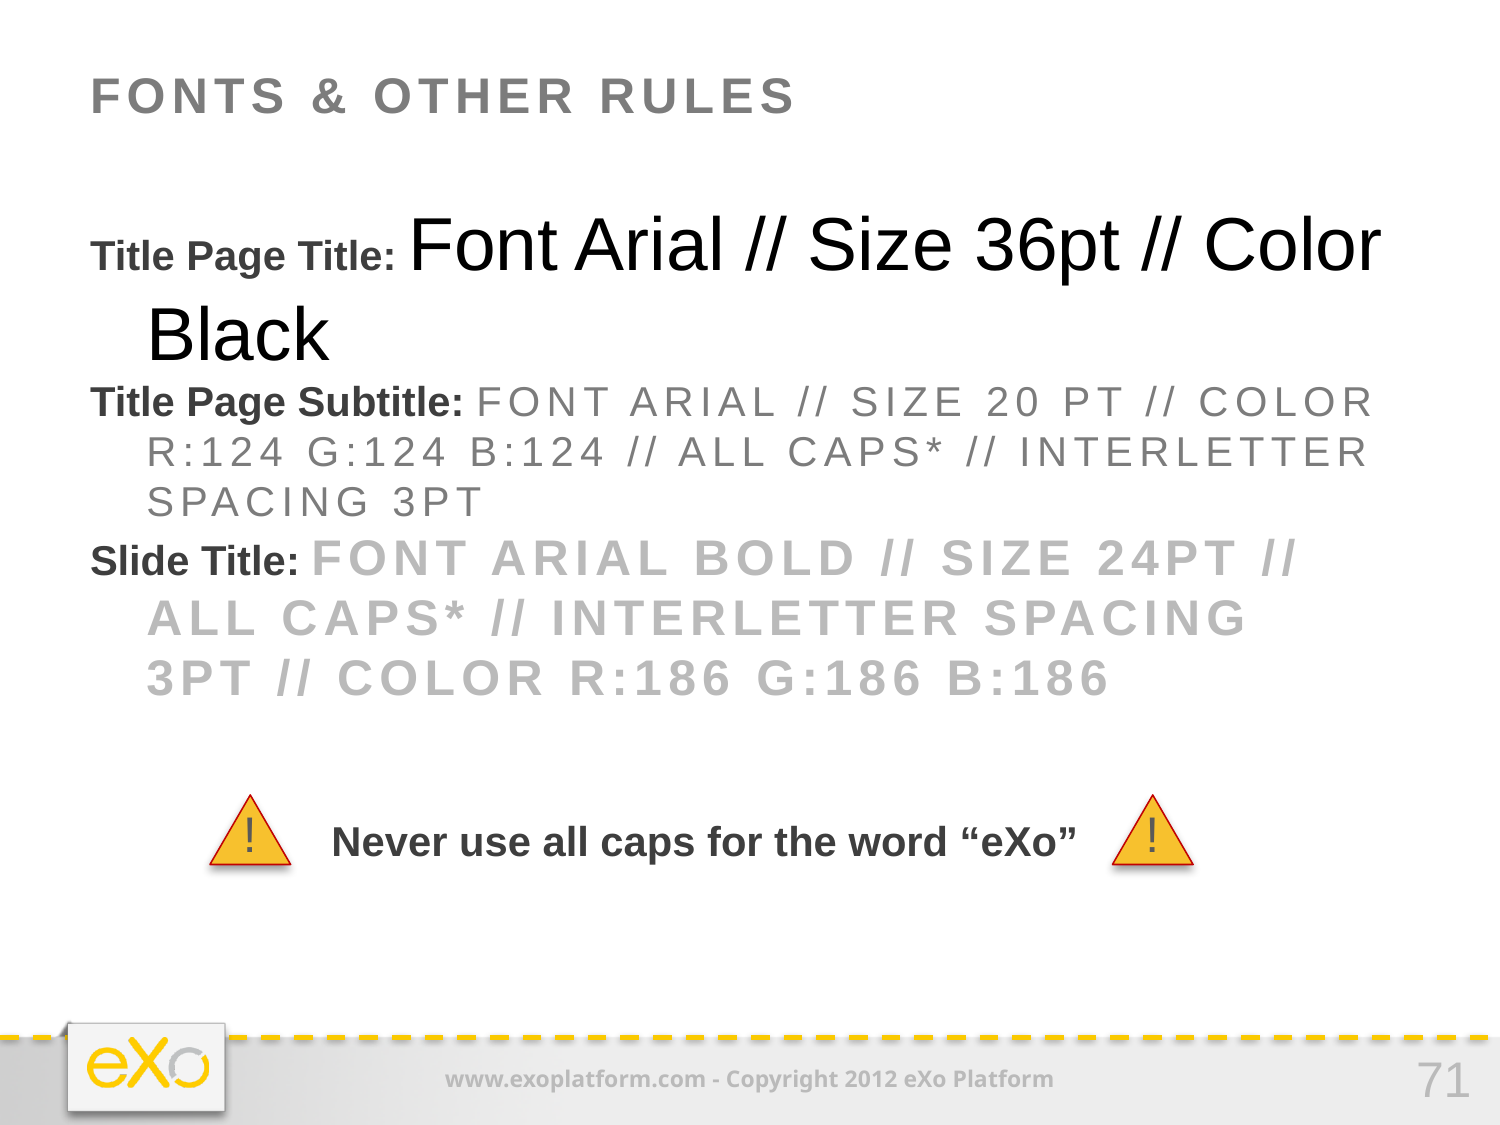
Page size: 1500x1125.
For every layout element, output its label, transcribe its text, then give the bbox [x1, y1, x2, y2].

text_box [1112, 794, 1194, 872]
list Title Page Title: Font Arial // Size 36pt // Color Black Title Page Subtitle: FONT ARIAL // SIZE 20 PT // COLOR R:124 G:124 B:124 // ALL CAPS* // INTERLETTER SPACING 3PT Slide Title: FONT ARIAL BOLD // SIZE 24PT // ALL CAPS* // INTERLETTER SPACING 3PT // COLOR R:186 G:186 B:186 Never use all caps for the word “eXo” [75, 187, 1425, 1013]
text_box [209, 794, 291, 872]
title Fonts & Other Rules [75, 37, 1425, 150]
picture [0, 1010, 1500, 1125]
